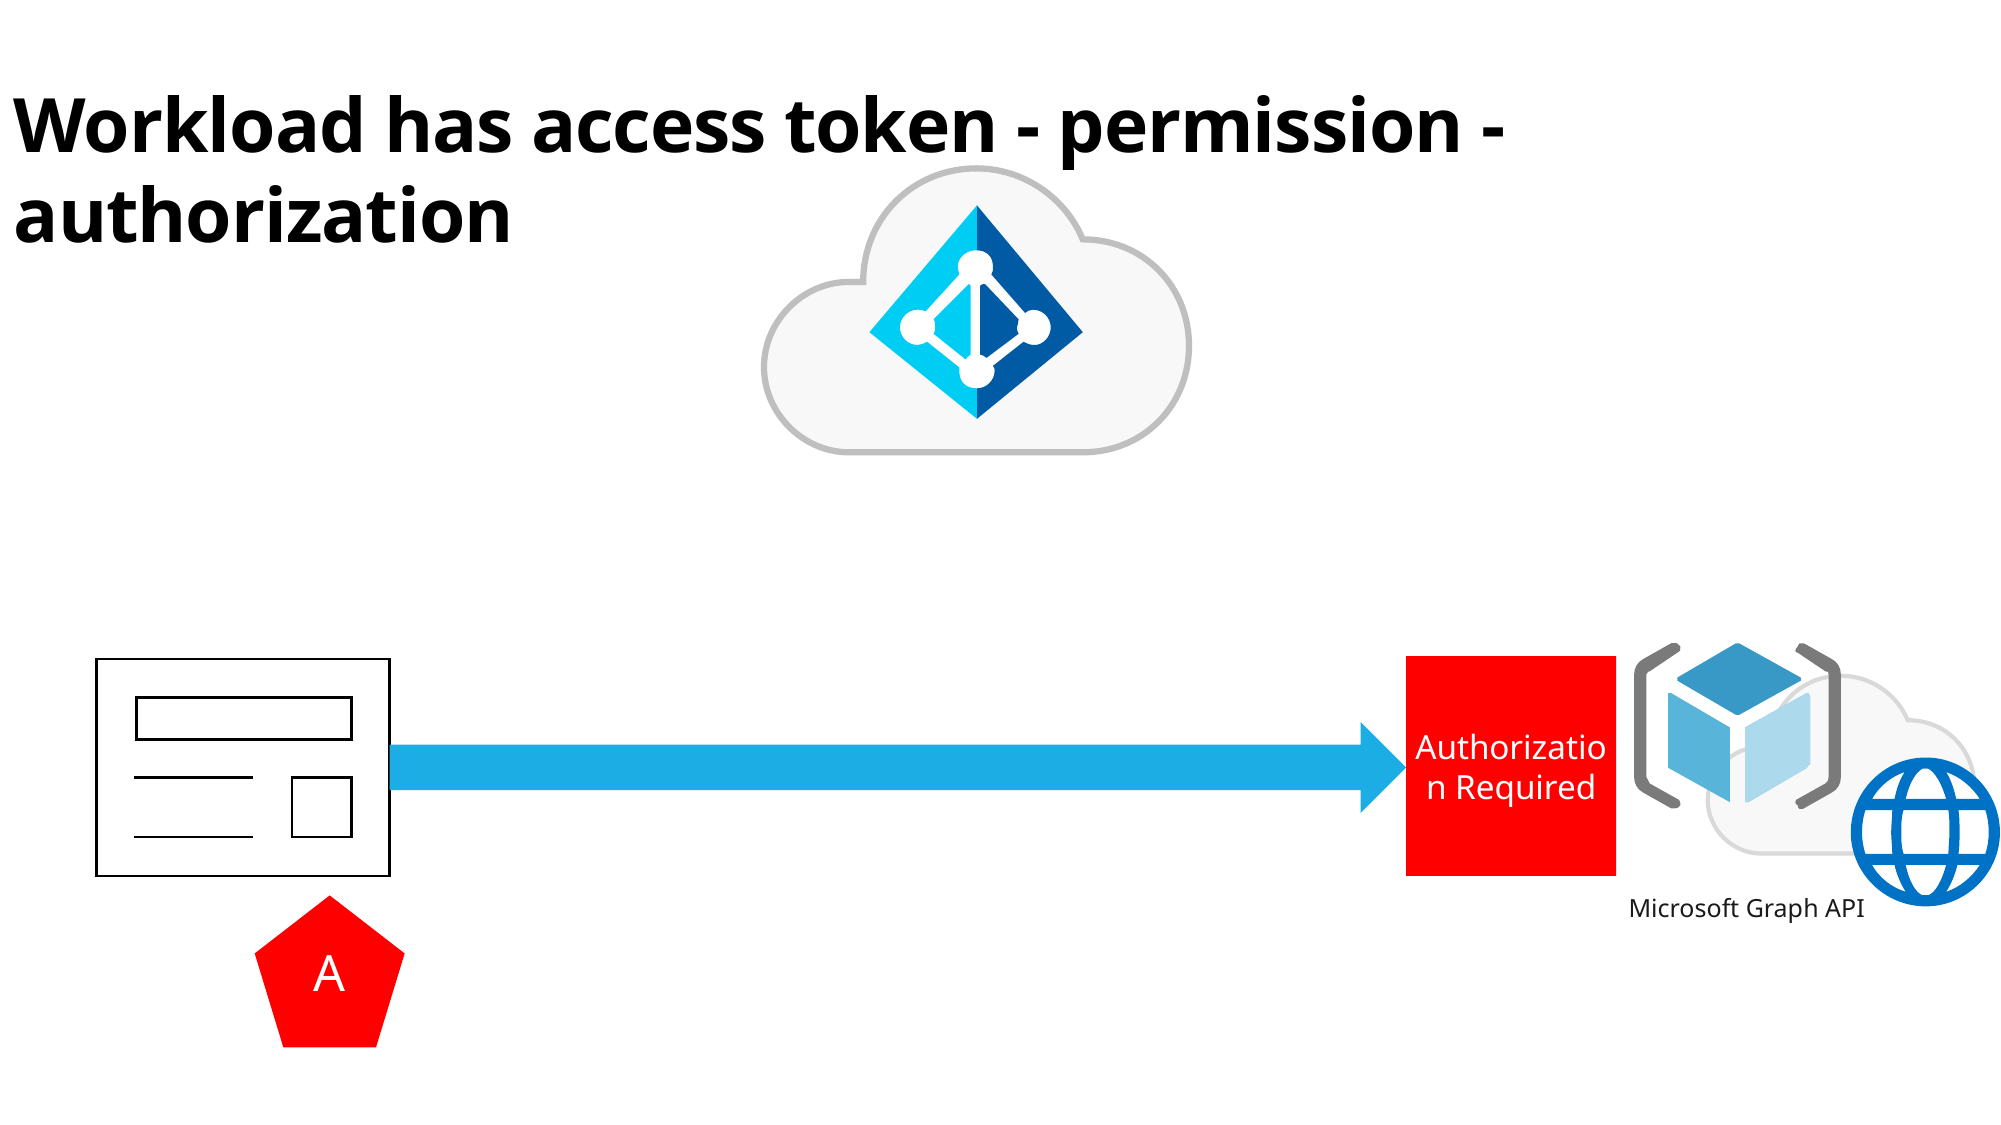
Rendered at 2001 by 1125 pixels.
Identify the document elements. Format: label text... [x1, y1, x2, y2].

text_box A [253, 894, 406, 1049]
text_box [1604, 643, 2000, 958]
title Workload has access token - permission - authorization [13, 77, 1975, 260]
text_box [96, 658, 390, 877]
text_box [763, 168, 1190, 453]
text_box [388, 721, 1407, 814]
text_box Authorization Required [1405, 655, 1604, 877]
